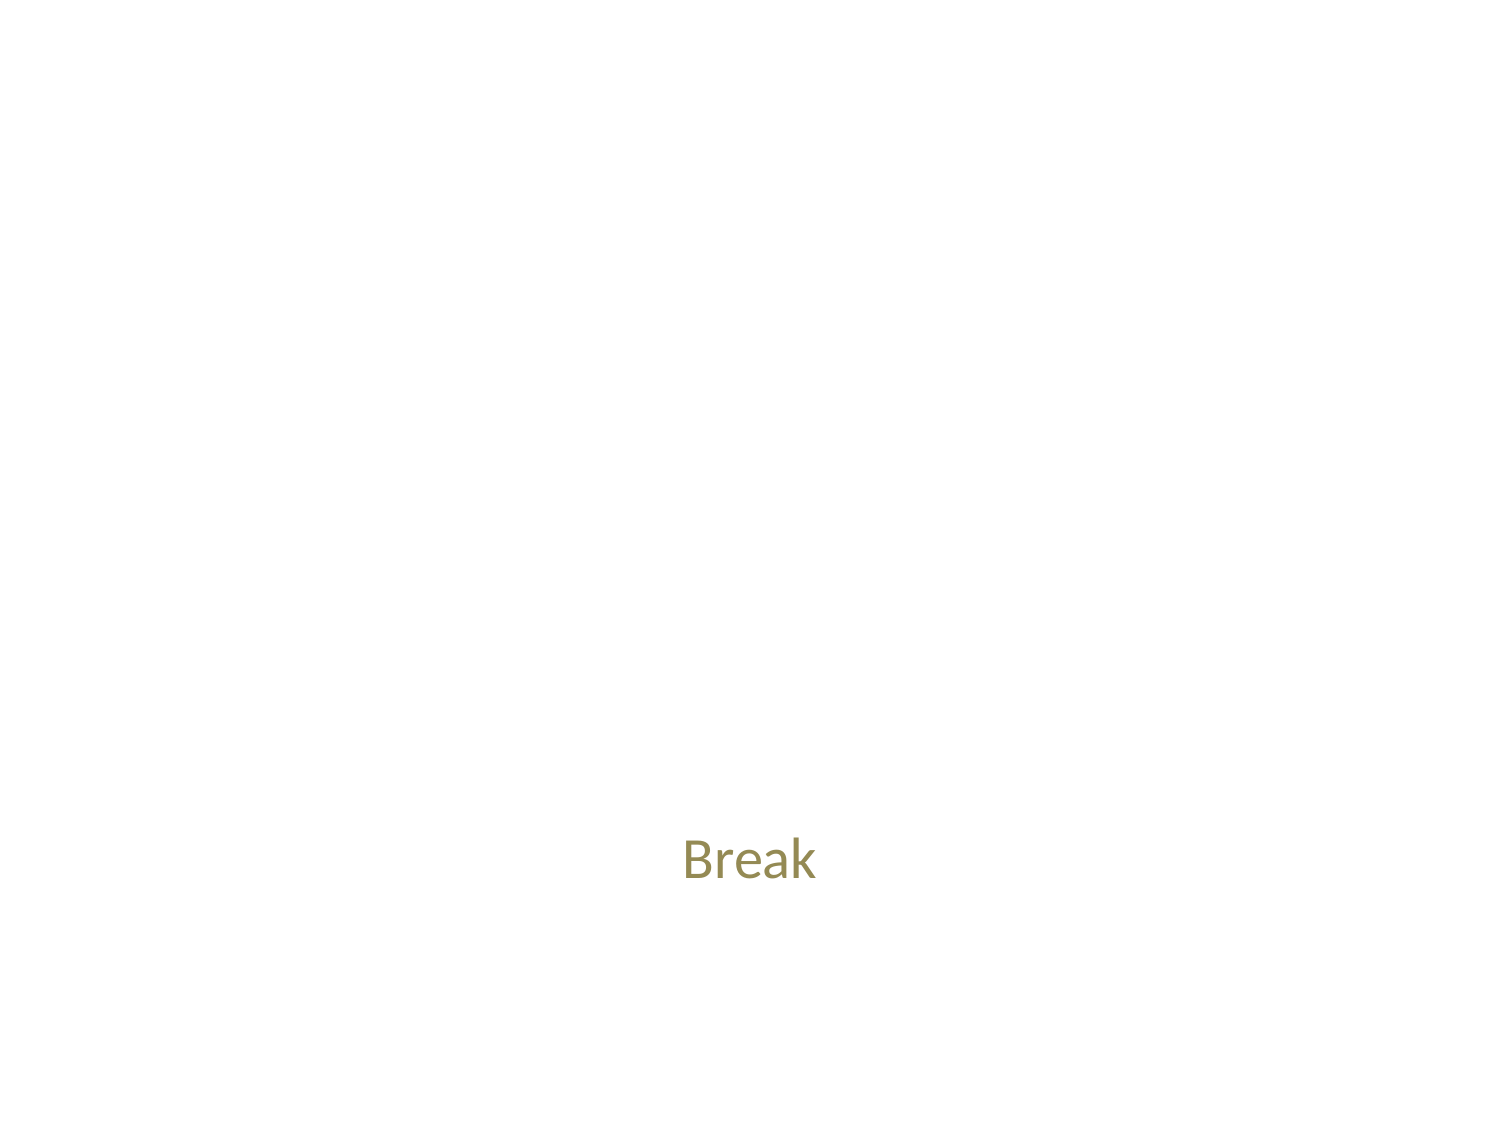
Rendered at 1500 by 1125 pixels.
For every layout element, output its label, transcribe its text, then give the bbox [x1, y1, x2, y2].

title Break [75, 761, 1425, 949]
